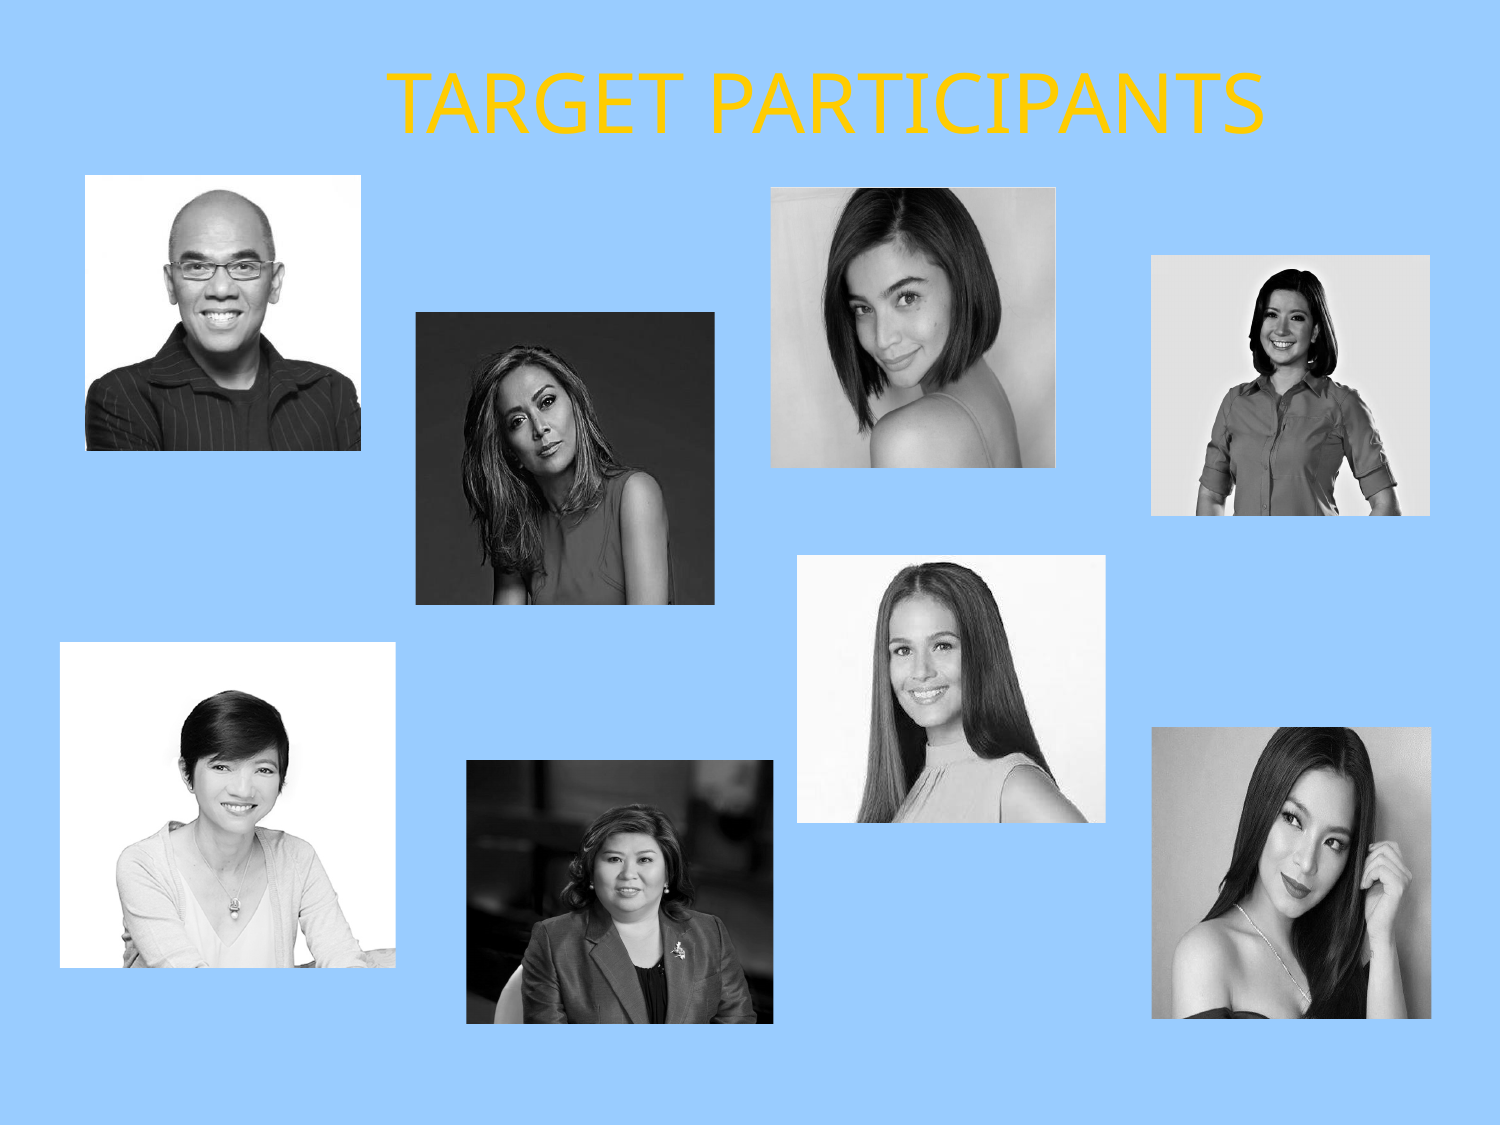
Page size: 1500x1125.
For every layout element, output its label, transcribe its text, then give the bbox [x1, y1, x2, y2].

picture [796, 554, 1106, 823]
picture [466, 760, 774, 1024]
picture [415, 312, 715, 606]
picture [770, 186, 1057, 469]
picture [85, 175, 361, 451]
list TARGET PARTICIPANTS [183, 42, 1471, 1010]
picture [1151, 255, 1430, 516]
picture [1151, 727, 1432, 1019]
picture [59, 642, 396, 969]
